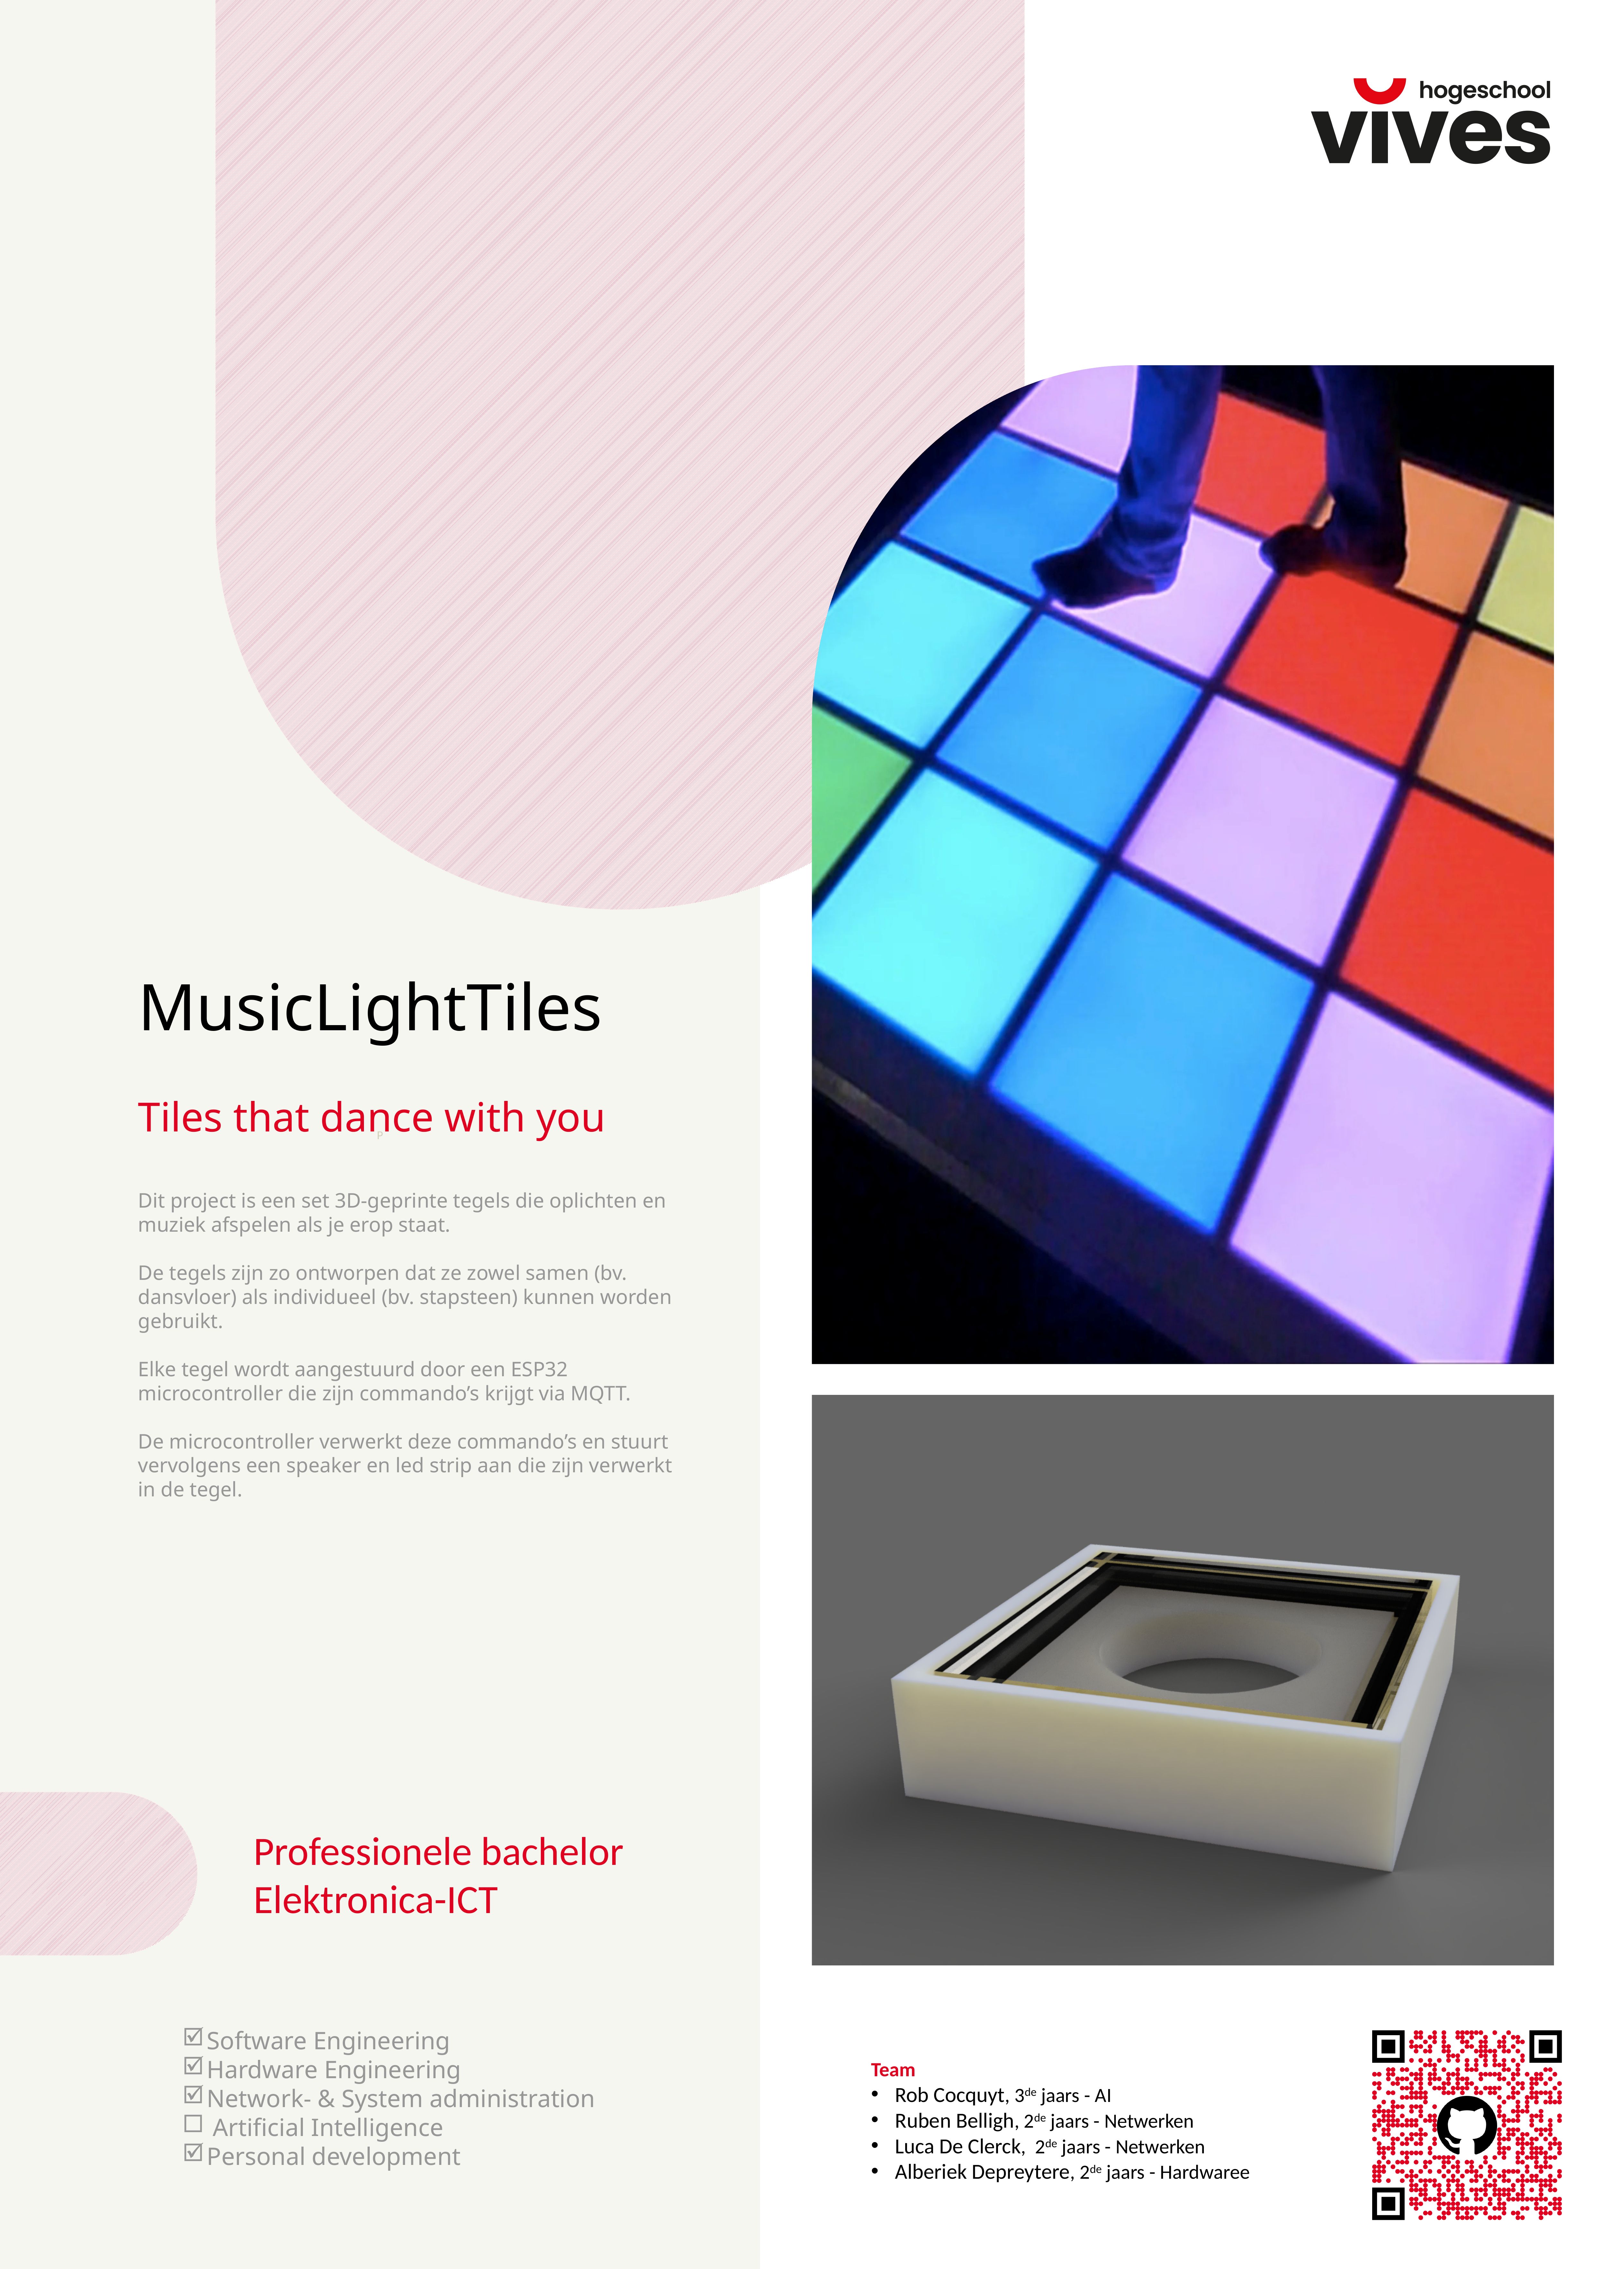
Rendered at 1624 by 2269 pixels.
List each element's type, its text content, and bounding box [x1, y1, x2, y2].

picture [1310, 77, 1553, 164]
text_box P [0, 0, 760, 2269]
text_box Team Rob Cocquyt, 3de jaars - AI Ruben Belligh, 2de jaars - Netwerken Luca De Clerck, 2de jaars - Netwerken Alberiek Depreytere, 2de jaars - Hardwaree [866, 2054, 1255, 2186]
picture [812, 1395, 1554, 1965]
text_box Professionele bachelor Elektronica-ICT [249, 1822, 629, 1924]
text_box [215, 0, 1025, 910]
picture [1363, 2021, 1571, 2229]
text_box [0, 1792, 198, 1956]
text_box [811, 365, 1554, 1365]
title MusicLightTiles Tiles that dance with you Dit project is een set 3D-geprinte tegels die oplichten en muziek afspelen als je erop staat. De tegels zijn zo ontworpen dat ze zowel samen (bv. dansvloer) als individueel (bv. stapsteen) kunnen worden gebruikt. Elke tegel wordt aangestuurd door een ESP32 microcontroller die zijn commando’s krijgt via MQTT. De microcontroller verwerkt deze commando’s en stuurt vervolgens een speaker en led strip aan die zijn verwerkt in de tegel. [133, 963, 690, 1768]
text_box Software Engineering Hardware Engineering Network- & System administration Artificial Intelligence Personal development [178, 2023, 600, 2172]
